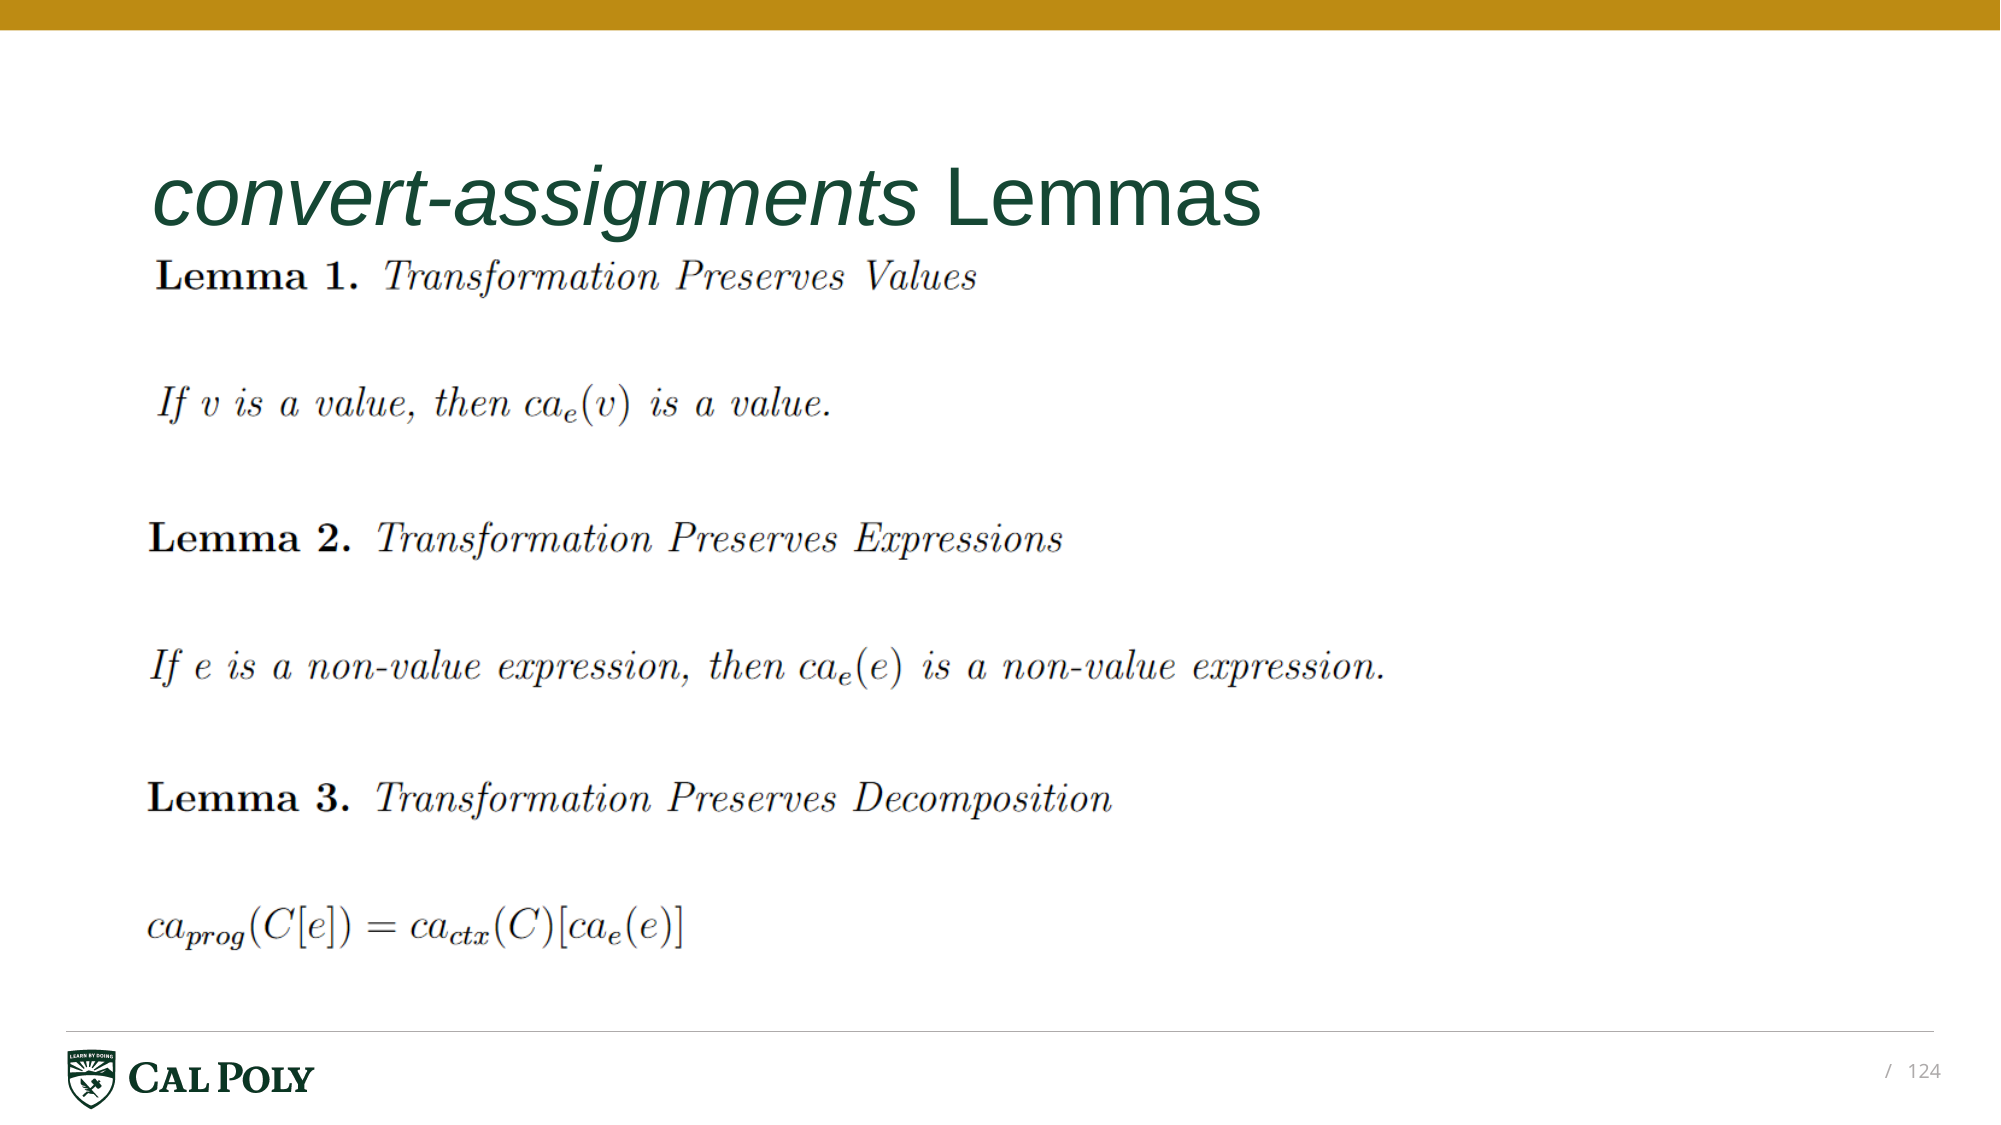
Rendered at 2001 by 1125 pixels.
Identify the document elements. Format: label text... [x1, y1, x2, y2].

slide_number / 124 [1866, 1041, 1956, 1102]
picture [43, 1025, 338, 1125]
picture [137, 510, 1410, 697]
picture [137, 245, 1001, 448]
picture [137, 759, 1133, 979]
title convert-assignments Lemmas [137, 147, 1888, 250]
